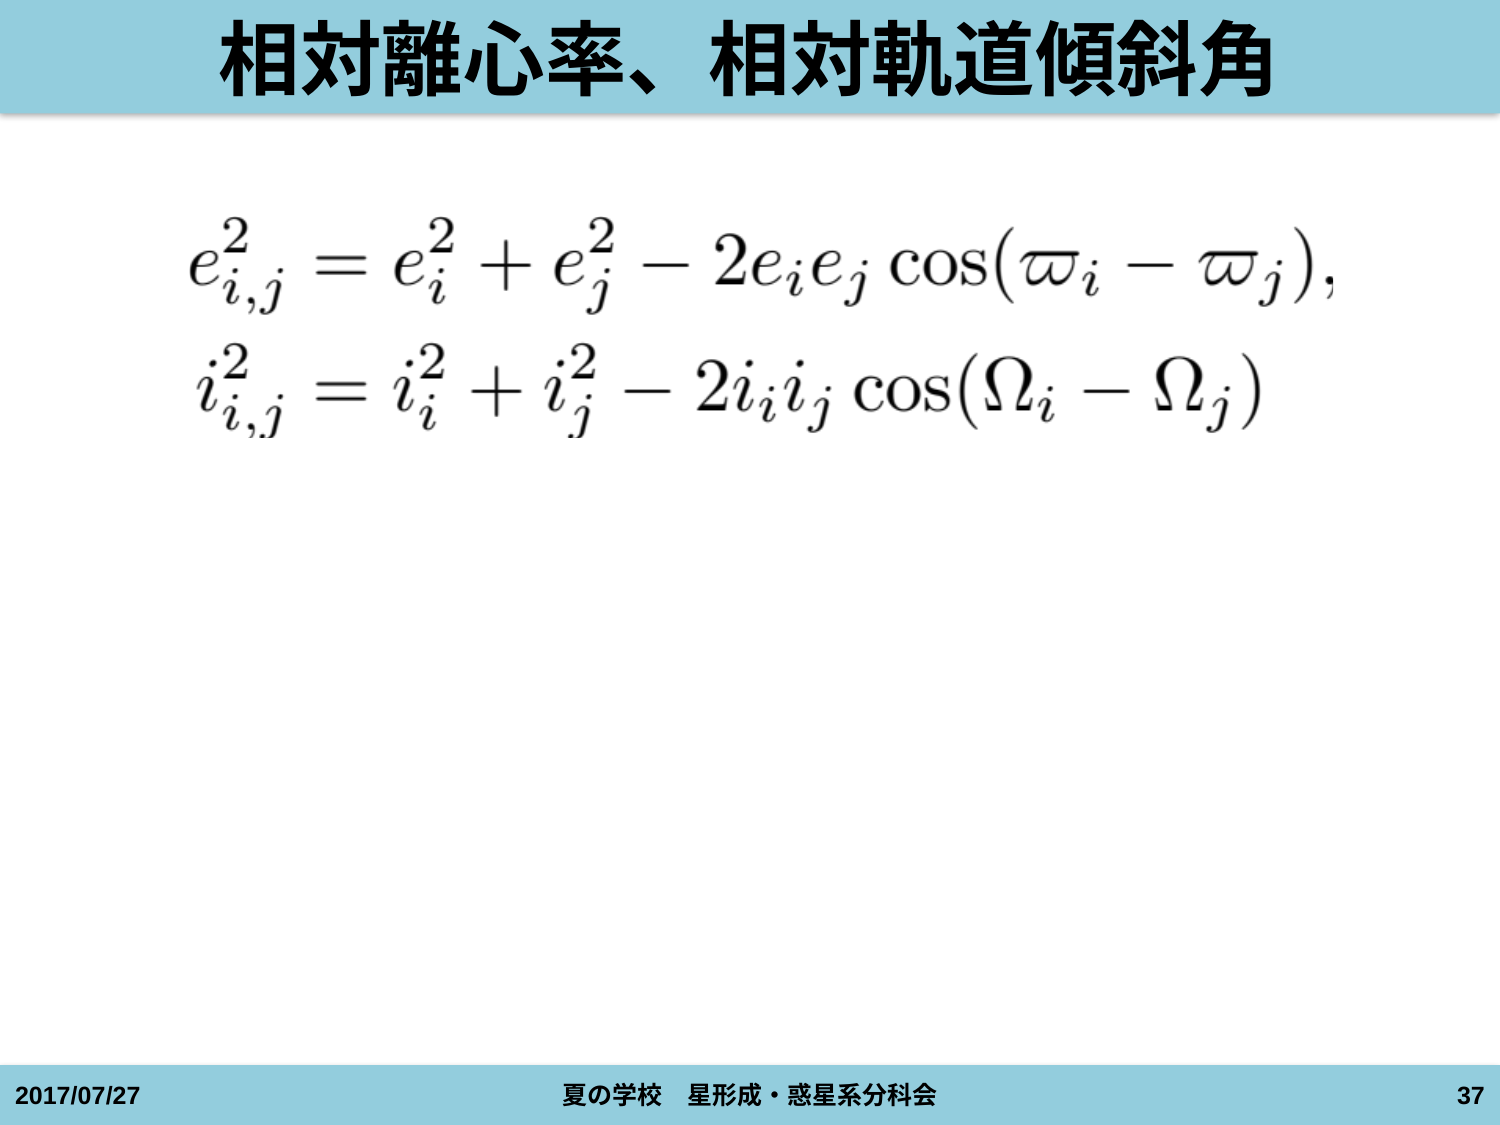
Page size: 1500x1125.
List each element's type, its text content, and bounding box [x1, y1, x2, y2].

slide_number 37 [1149, 1065, 1500, 1125]
title 相対離心率、相対軌道傾斜角 [0, 0, 1500, 114]
footer 夏の学校 星形成・惑星系分科会 [512, 1065, 988, 1125]
picture [189, 216, 1334, 438]
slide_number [0, 1065, 350, 1125]
